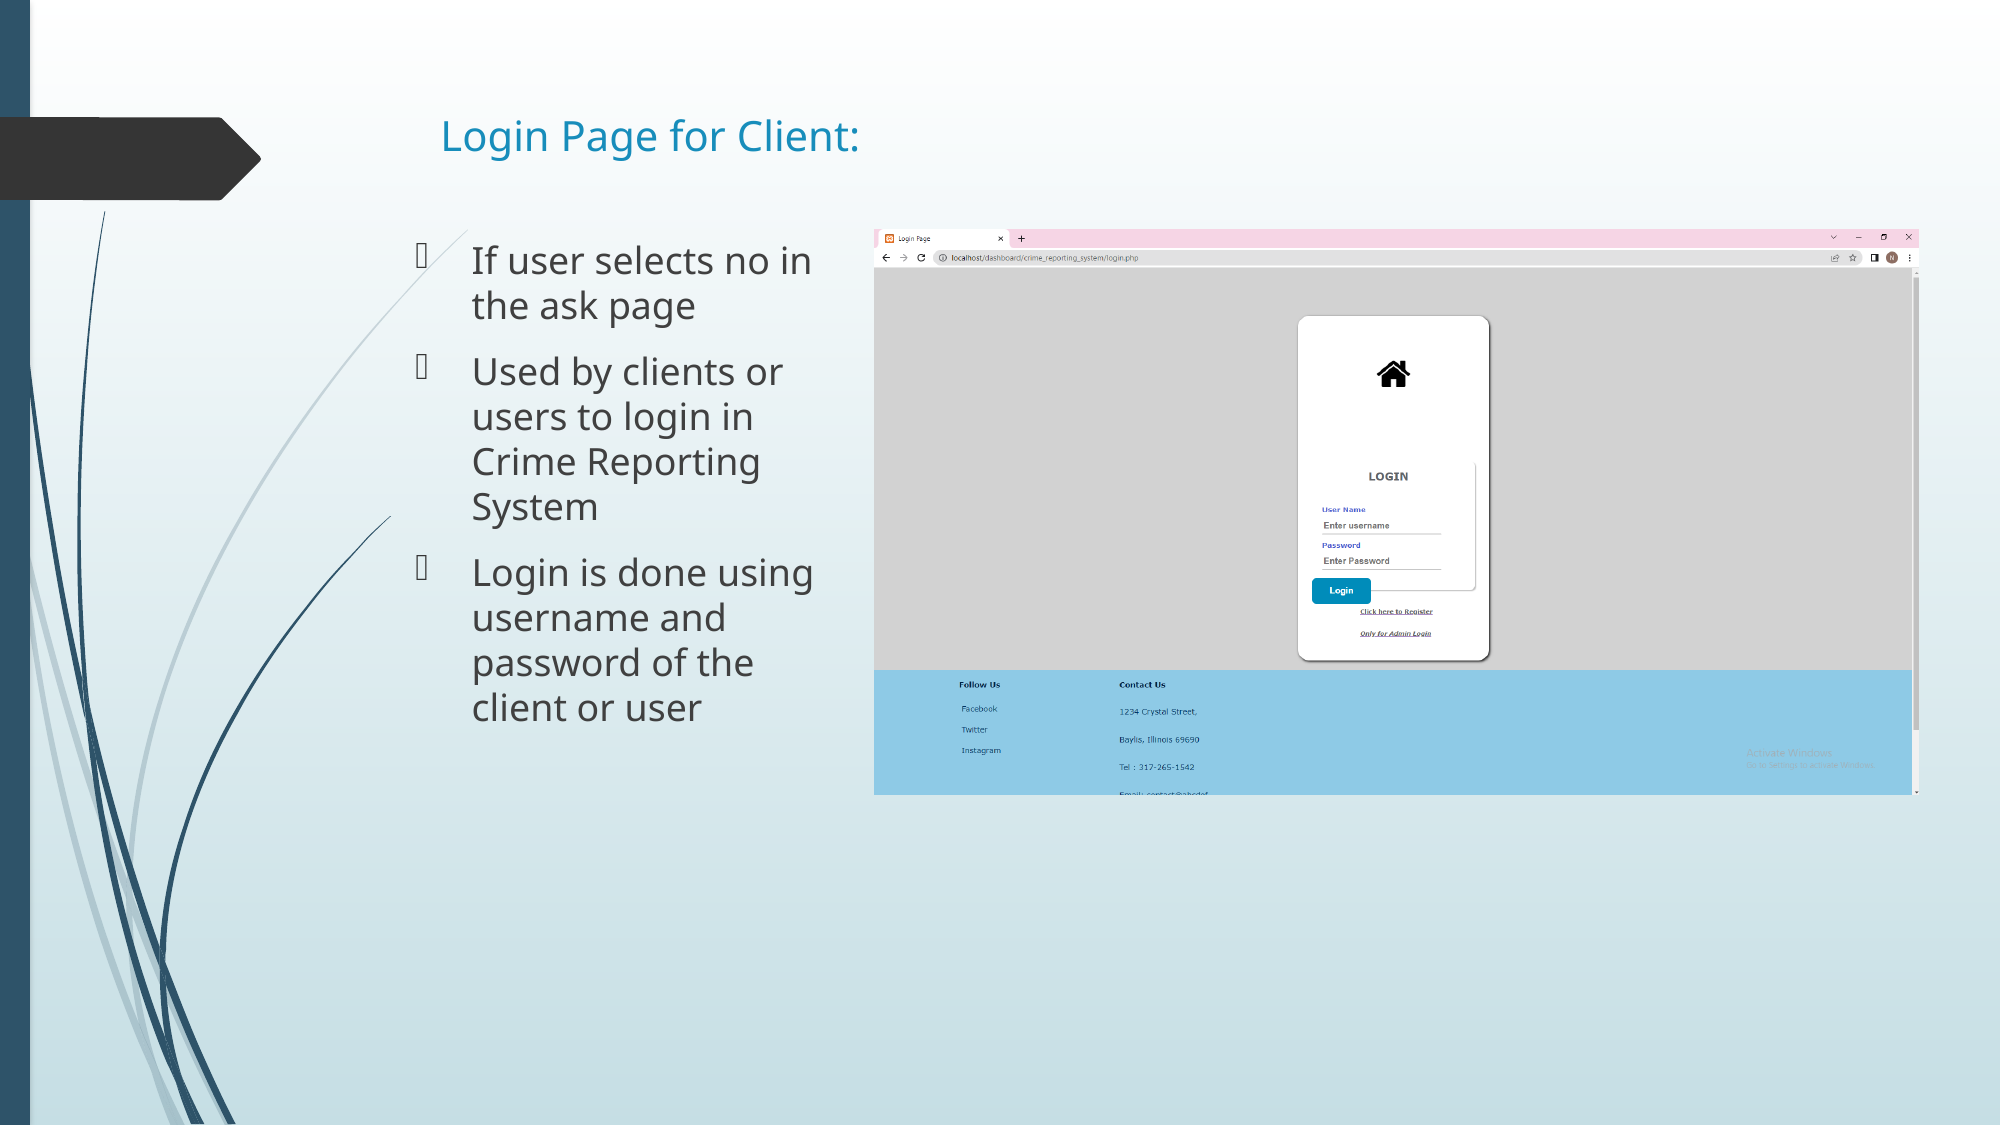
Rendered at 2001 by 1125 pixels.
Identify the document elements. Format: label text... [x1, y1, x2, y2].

title Login Page for Client: [425, 102, 1888, 313]
list If user selects no in the ask page Used by clients or users to login in Crime Reporting System Login is done using username and password of the client or user [400, 229, 842, 850]
picture [874, 229, 1920, 795]
